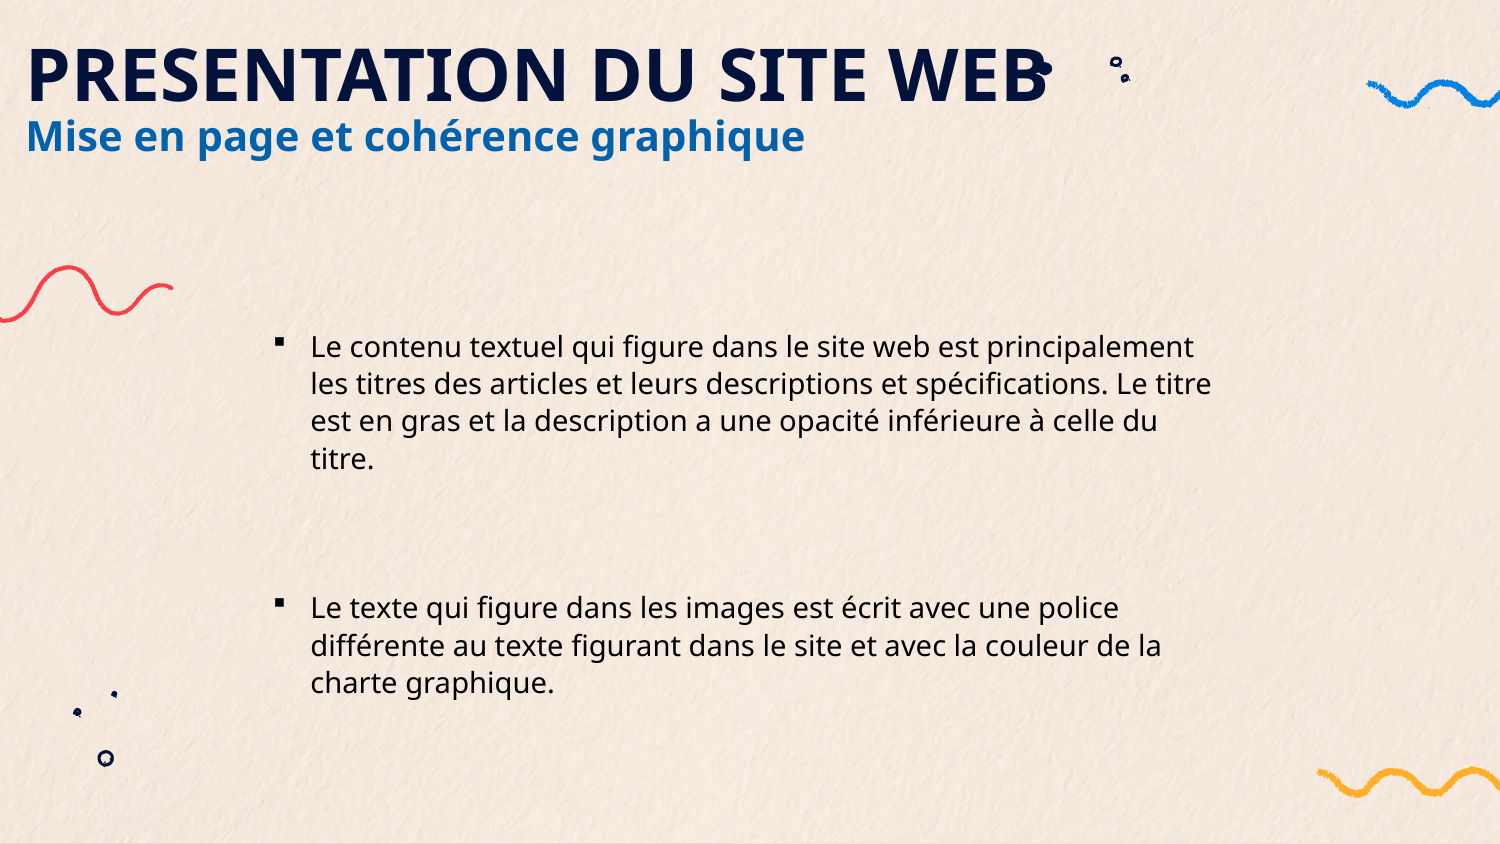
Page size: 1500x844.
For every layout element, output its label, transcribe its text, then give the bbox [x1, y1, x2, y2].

text_box PRESENTATION DU SITE WEB [10, 13, 1294, 94]
text_box Le contenu textuel qui figure dans le site web est principalement les titres des articles et leurs descriptions et spécifications. Le titre est en gras et la description a une opacité inférieure à celle du titre. Le texte qui figure dans les images est écrit avec une police différente au texte figurant dans le site et avec la couleur de la charte graphique. [108, 318, 1235, 707]
text_box Mise en page et cohérence graphique [10, 94, 1294, 189]
